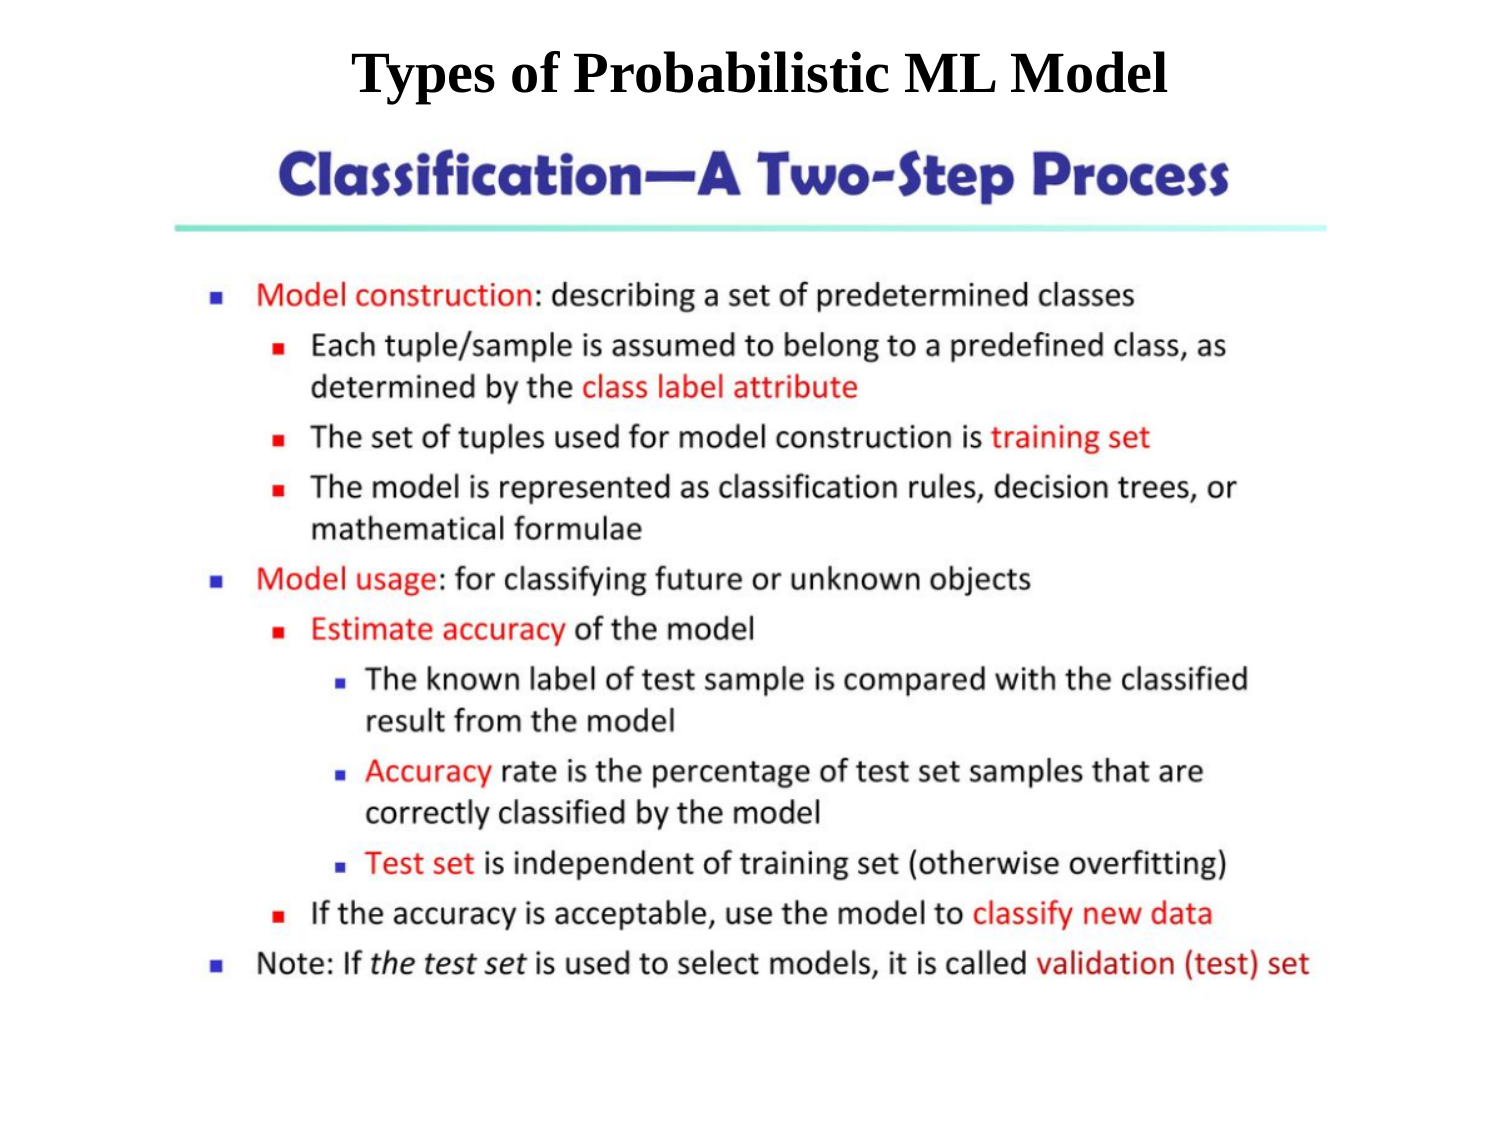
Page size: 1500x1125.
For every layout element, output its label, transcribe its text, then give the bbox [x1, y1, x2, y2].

picture [151, 113, 1349, 1012]
title Types of Probabilistic ML Model [43, 24, 1478, 113]
